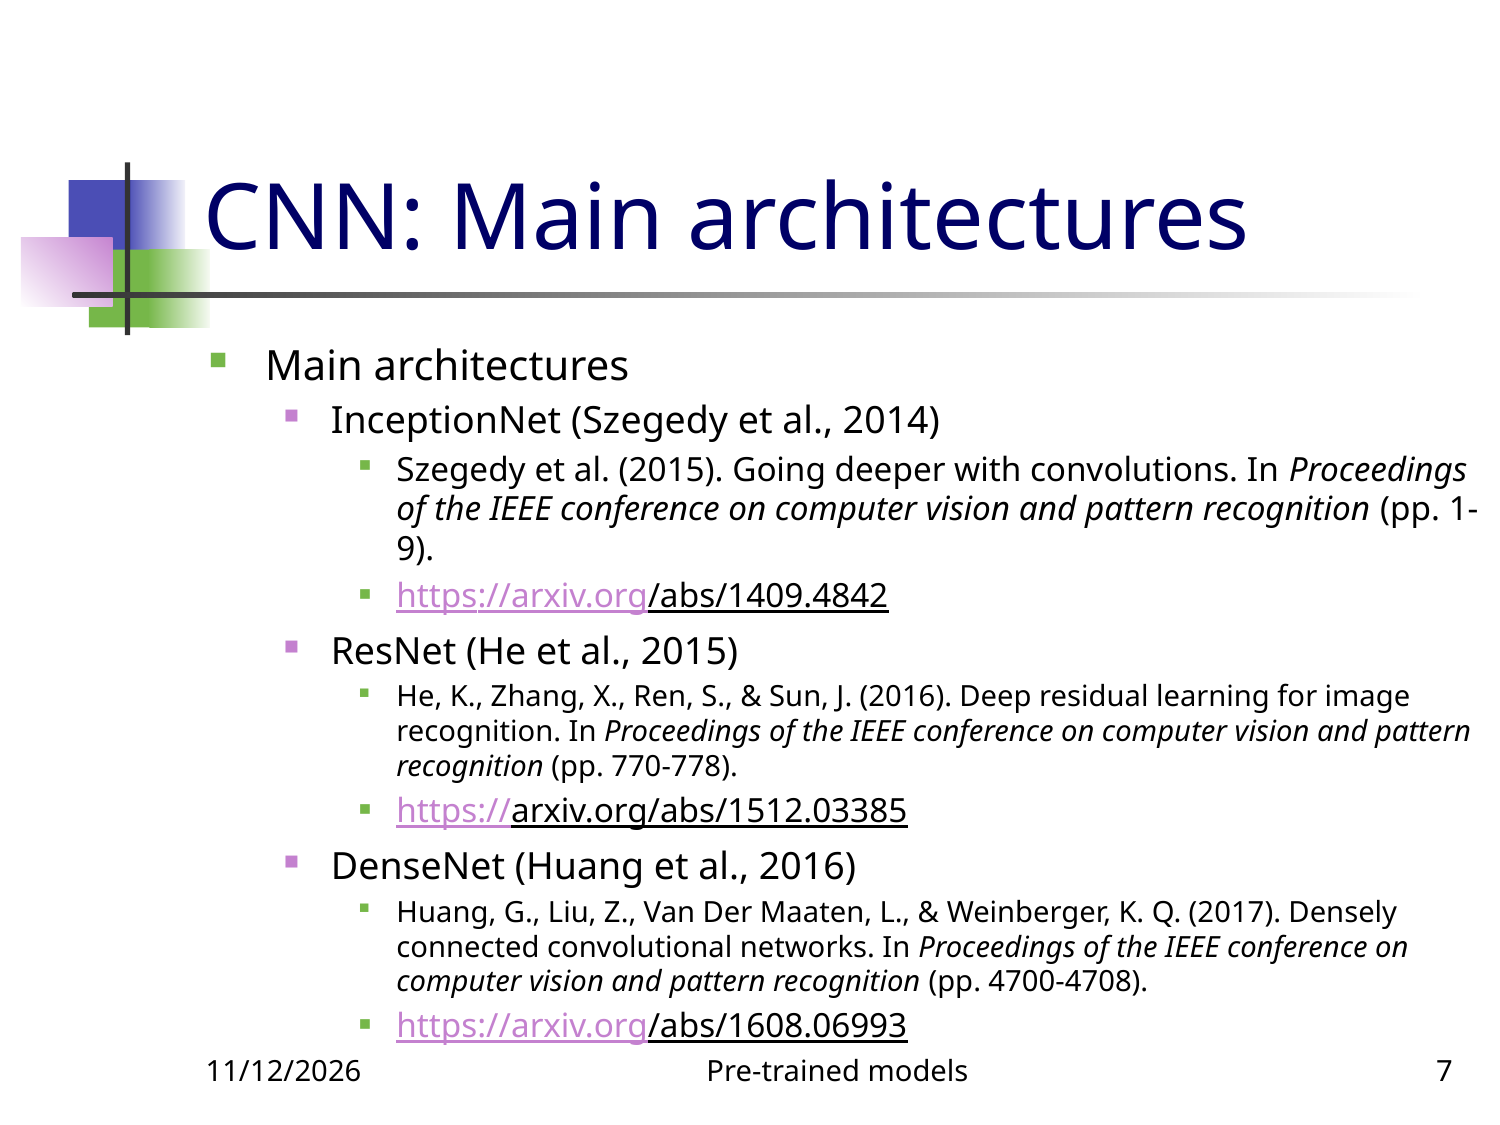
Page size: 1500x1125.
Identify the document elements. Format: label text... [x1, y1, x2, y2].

footer Pre-trained models [600, 1024, 1075, 1100]
list Main architectures InceptionNet (Szegedy et al., 2014) Szegedy et al. (2015). Going deeper with convolutions. In Proceedings of the IEEE conference on computer vision and pattern recognition (pp. 1-9). https://arxiv.org/abs/1409.4842 ResNet (He et al., 2015) He, K., Zhang, X., Ren, S., & Sun, J. (2016). Deep residual learning for image recognition. In Proceedings of the IEEE conference on computer vision and pattern recognition (pp. 770-778). https://arxiv.org/abs/1512.03385 DenseNet (Huang et al., 2016) Huang, G., Liu, Z., Van Der Maaten, L., & Weinberger, K. Q. (2017). Densely connected convolutional networks. In Proceedings of the IEEE conference on computer vision and pattern recognition (pp. 4700-4708). https://arxiv.org/abs/1608.06993 [193, 331, 1500, 1006]
title CNN: Main architectures [188, 35, 1468, 275]
slide_number 7 [1155, 1024, 1468, 1100]
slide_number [190, 1024, 504, 1100]
